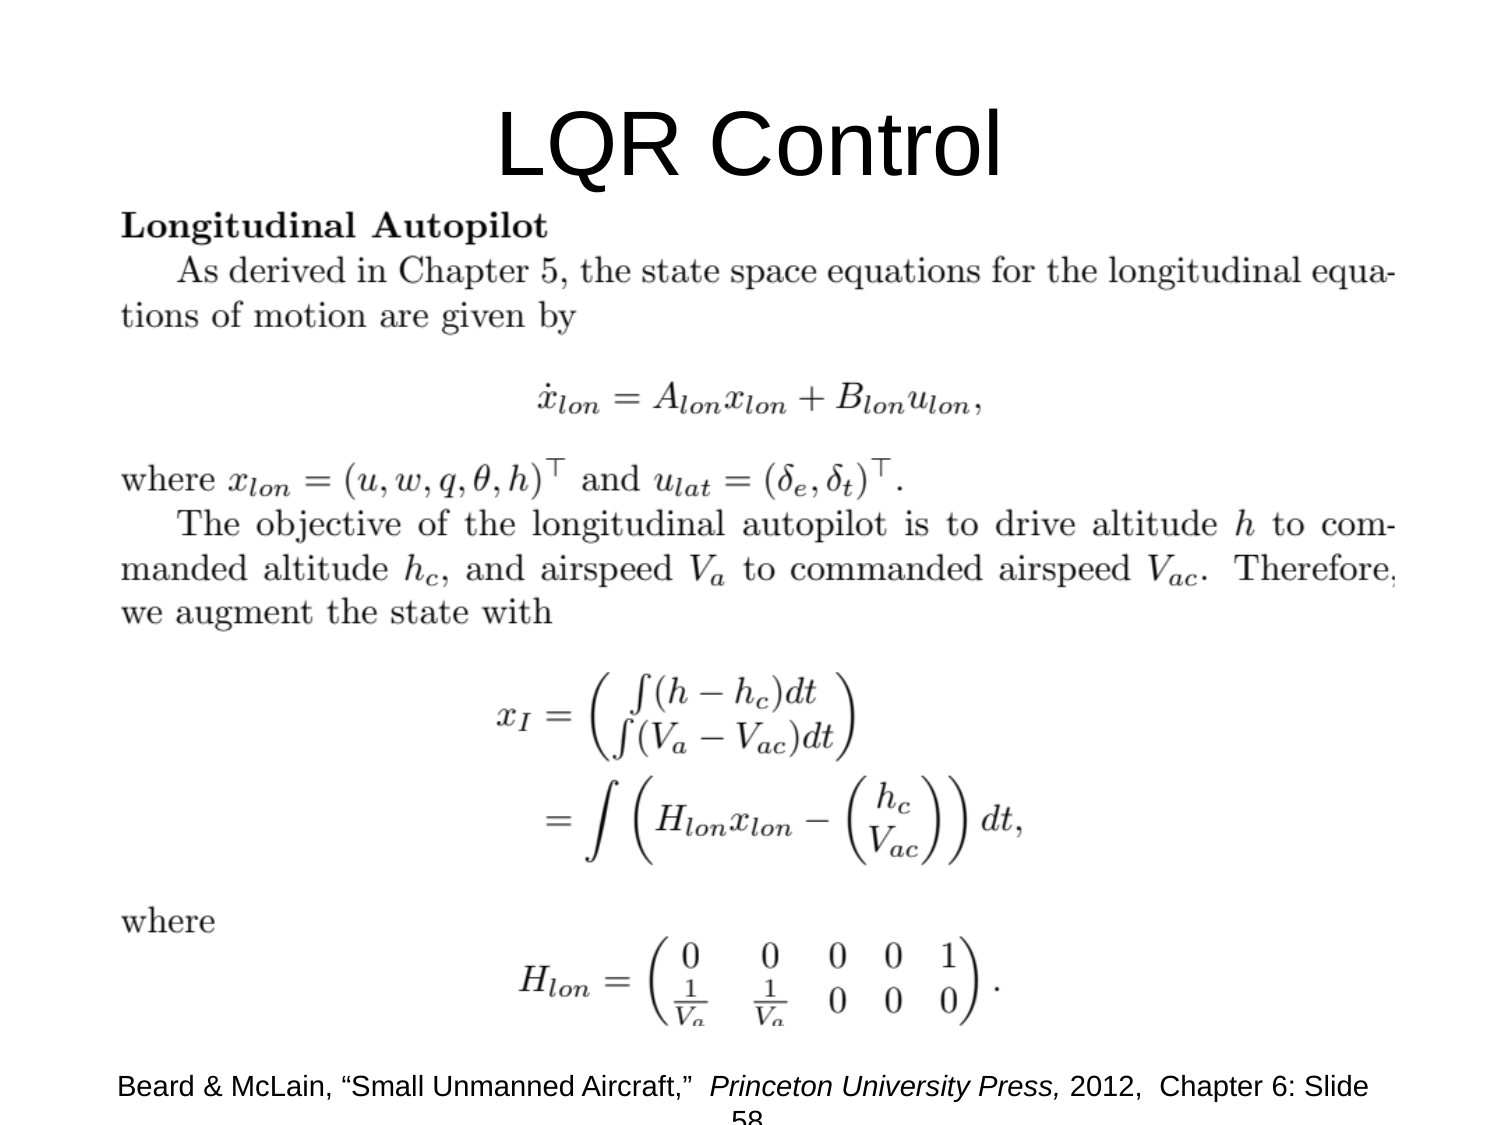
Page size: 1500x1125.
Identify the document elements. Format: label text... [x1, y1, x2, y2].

picture [120, 211, 1395, 1027]
title LQR Control [74, 44, 1426, 233]
